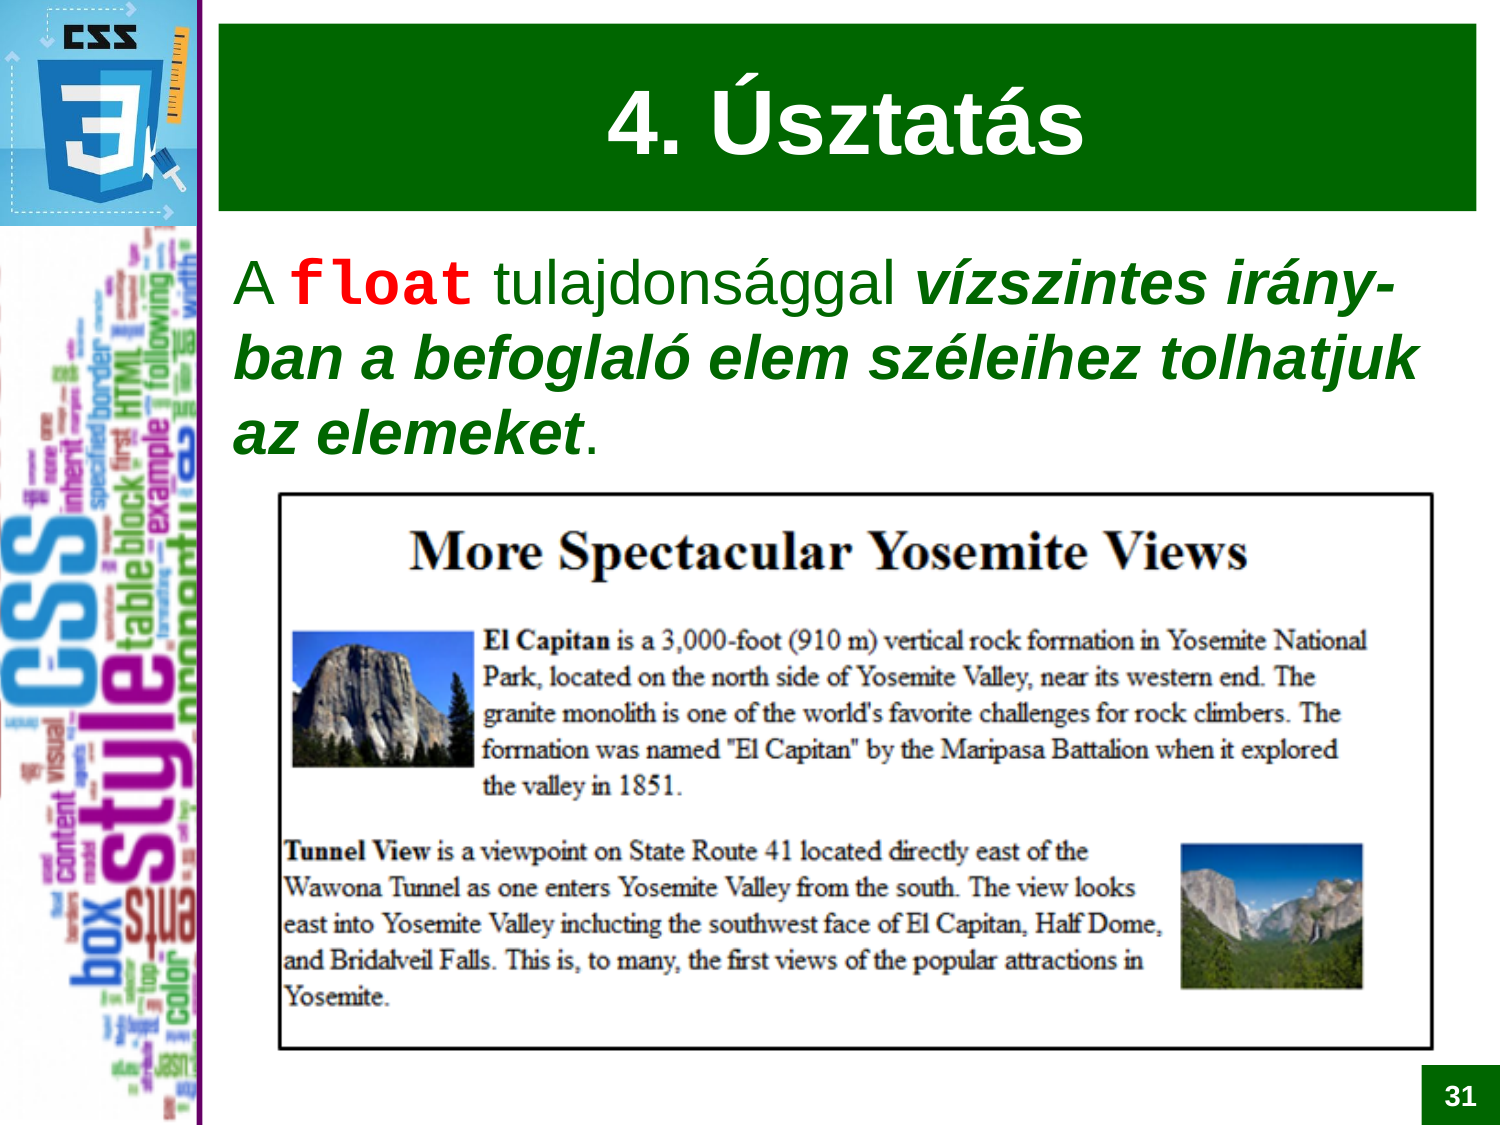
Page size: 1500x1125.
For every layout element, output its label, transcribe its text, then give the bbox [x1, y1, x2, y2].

list A float tulajdonsággal vízszintes irány-ban a befoglaló elem széleihez tolhatjuk az elemeket. [218, 234, 1500, 492]
title 4. Úsztatás [218, 23, 1477, 212]
picture [271, 483, 1442, 1059]
picture [0, 0, 197, 1125]
slide_number 31 [1421, 1065, 1500, 1125]
